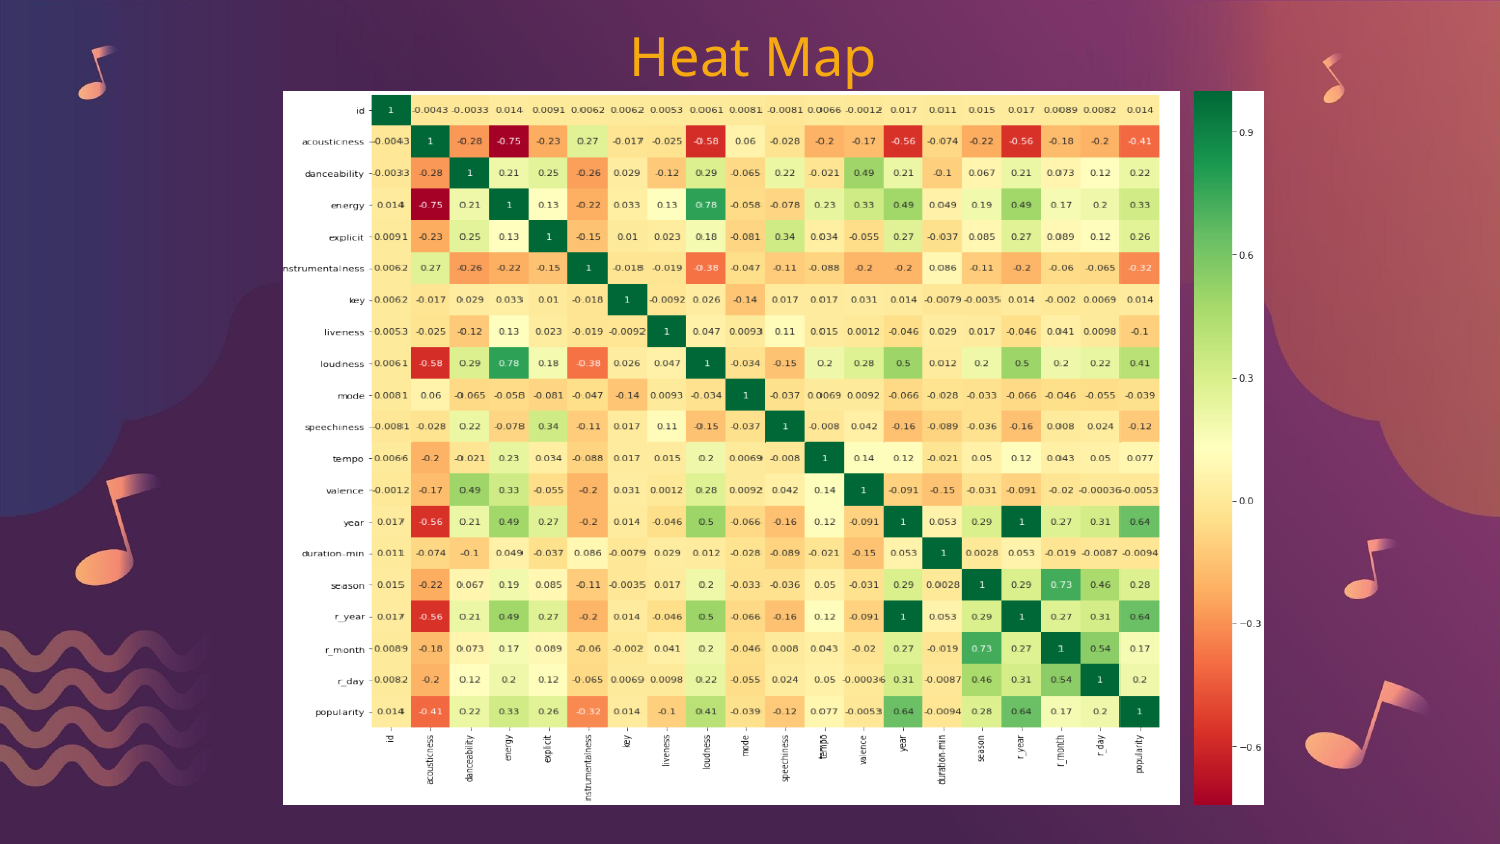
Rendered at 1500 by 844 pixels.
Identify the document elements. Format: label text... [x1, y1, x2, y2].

text_box Heat Map [84, 7, 1422, 103]
picture [0, 0, 1500, 844]
